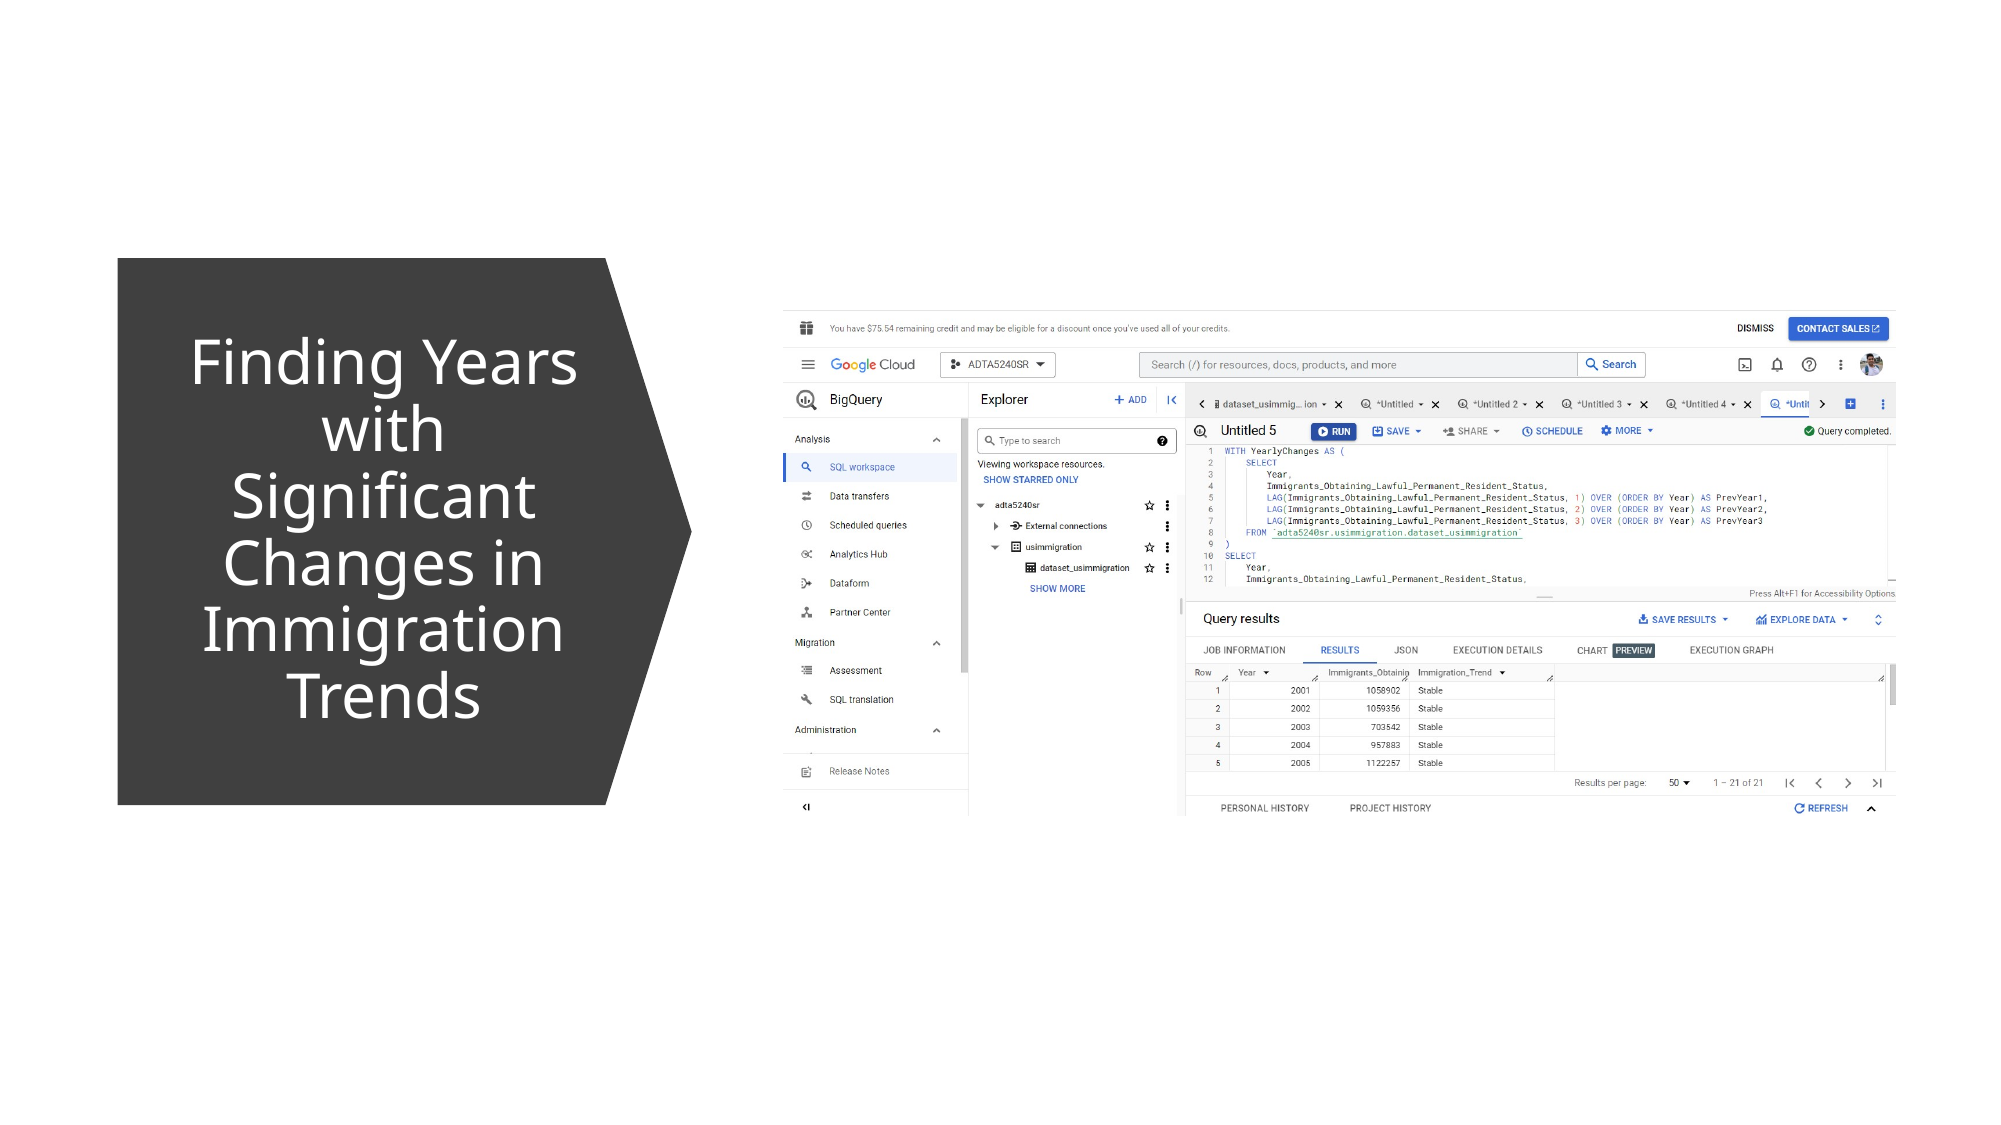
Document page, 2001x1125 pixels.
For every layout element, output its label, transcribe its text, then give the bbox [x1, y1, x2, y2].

text_box [116, 257, 693, 807]
title Finding Years with Significant Changes in Immigration Trends [168, 322, 601, 741]
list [783, 309, 1896, 816]
